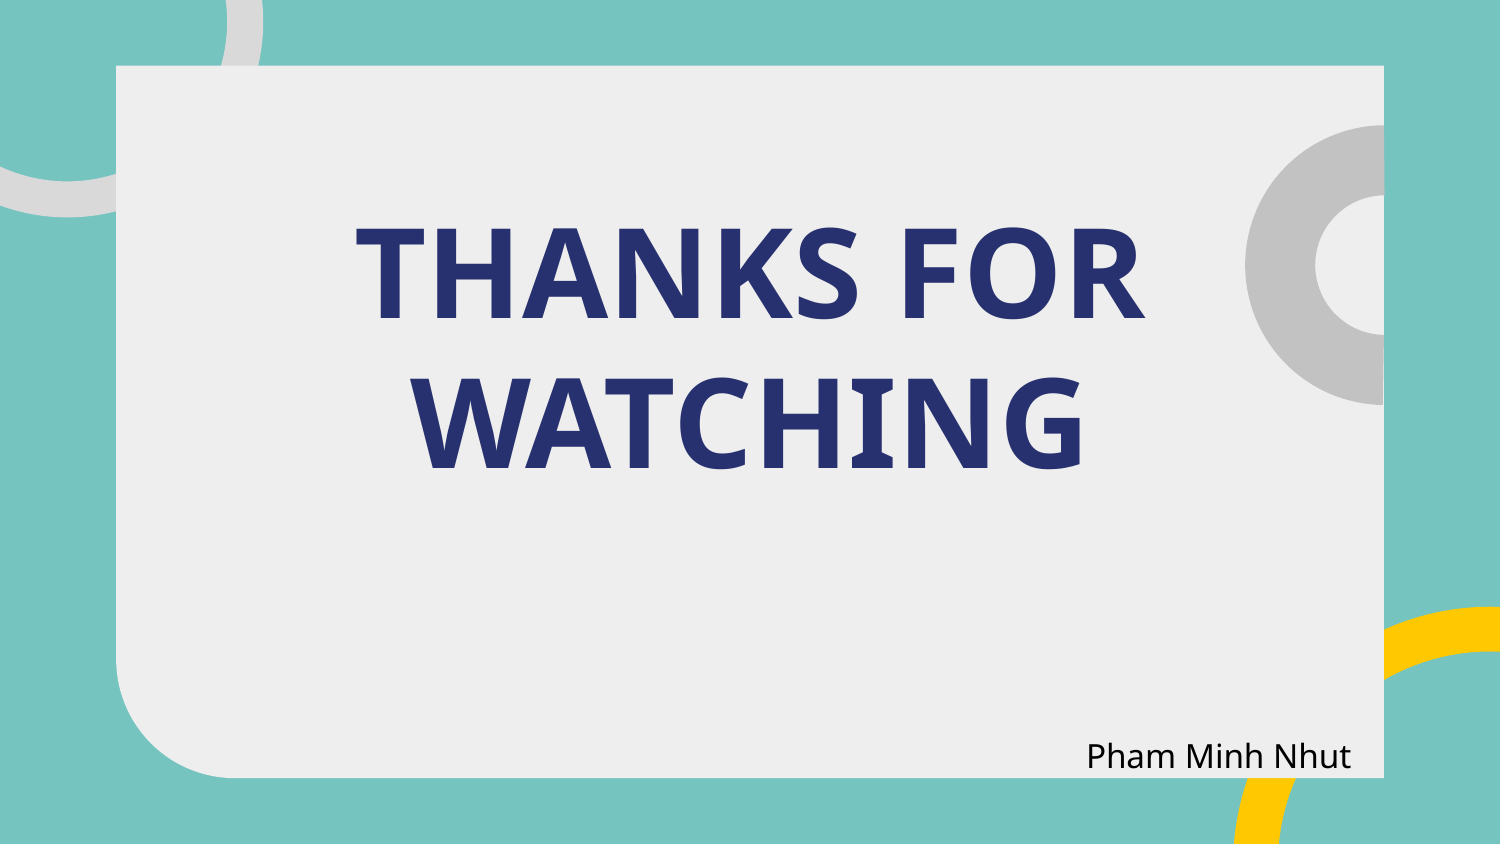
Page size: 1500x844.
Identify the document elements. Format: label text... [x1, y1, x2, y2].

text_box Pham Minh Nhut [1071, 727, 1500, 783]
title THANKS FOR WATCHING [338, 178, 1162, 468]
